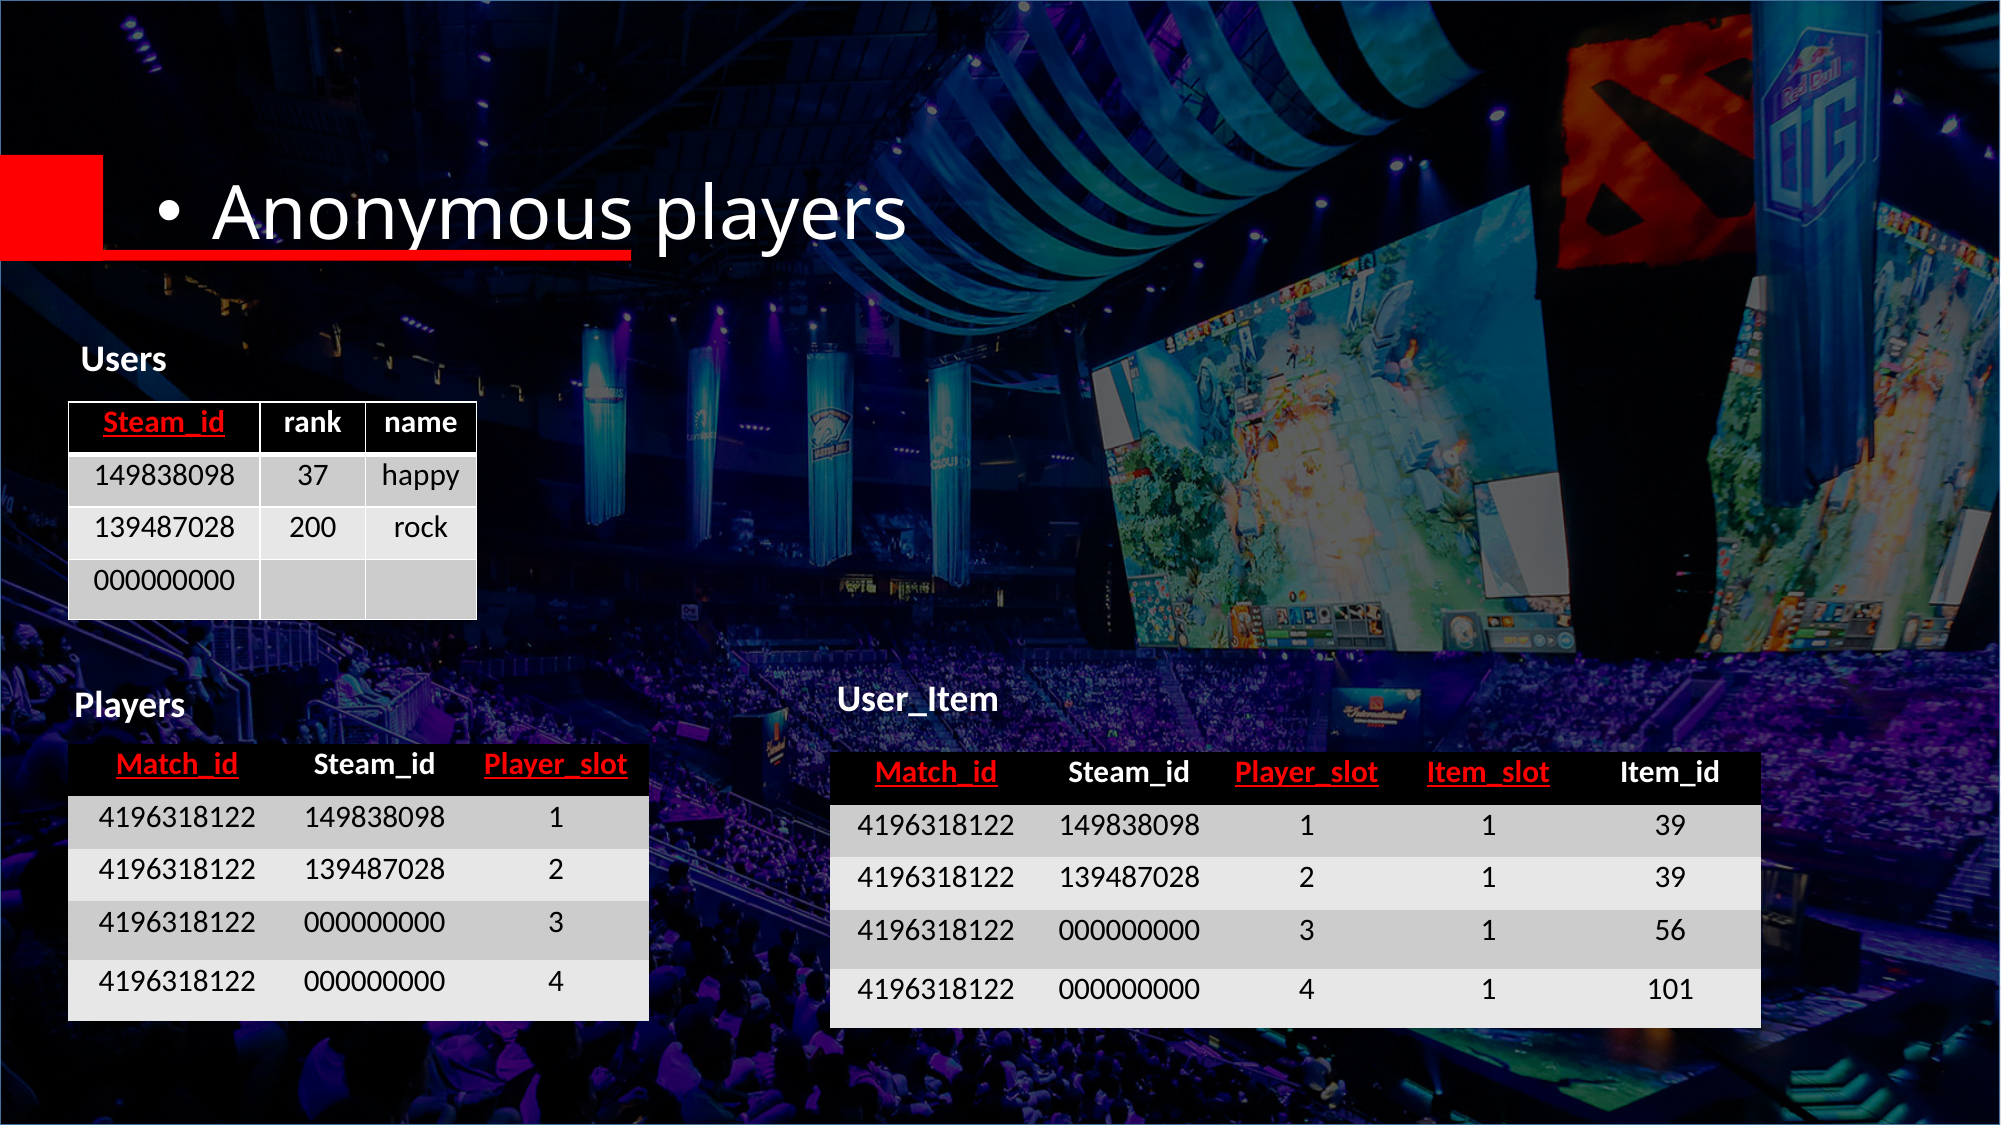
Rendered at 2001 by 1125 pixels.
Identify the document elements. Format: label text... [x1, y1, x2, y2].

table_cell 000000000 [69, 560, 259, 619]
text_box Players [59, 673, 233, 733]
table_cell 4196318122 [830, 910, 1043, 969]
table_header name [366, 403, 476, 452]
table_cell 4196318122 [68, 849, 286, 901]
table_cell 4196318122 [830, 969, 1043, 1028]
table_cell happy [366, 457, 476, 506]
table_header Steam_id [286, 744, 463, 796]
table_cell 139487028 [69, 508, 259, 559]
table_cell 1 [1398, 857, 1579, 910]
table_cell 000000000 [286, 960, 463, 1019]
table_cell 4 [463, 960, 649, 1019]
table_cell 139487028 [286, 849, 463, 901]
text_box Anonymous players [141, 112, 1074, 263]
table_cell 149838098 [1043, 805, 1216, 857]
table_header rank [261, 403, 365, 452]
table_cell 2 [1216, 857, 1398, 910]
text_box Users [65, 326, 193, 387]
table_header Steam_id [69, 403, 259, 452]
table_cell 1 [1216, 805, 1398, 857]
table_cell 4196318122 [68, 796, 286, 849]
table_cell 101 [1579, 969, 1761, 1028]
table_cell 000000000 [1043, 910, 1216, 969]
table_cell 4196318122 [830, 805, 1043, 857]
table_cell 4 [1216, 969, 1398, 1028]
table_cell 139487028 [1043, 857, 1216, 910]
text_box [0, 0, 2000, 1125]
table_cell rock [366, 508, 476, 559]
table_cell 200 [261, 508, 365, 559]
table_cell 4196318122 [830, 857, 1043, 910]
table_cell 4196318122 [68, 960, 286, 1019]
table_cell 2 [463, 849, 649, 901]
table_cell 39 [1579, 857, 1761, 910]
table_header Steam_id [1043, 752, 1216, 805]
table_header Match_id [830, 752, 1043, 805]
table_cell 000000000 [286, 901, 463, 960]
table_cell [261, 560, 365, 619]
table_cell [366, 560, 476, 619]
table_cell 1 [1398, 805, 1579, 857]
text_box [102, 249, 632, 262]
table_cell 149838098 [286, 796, 463, 849]
table_header Player_slot [1216, 752, 1398, 805]
table_cell 1 [463, 796, 649, 849]
table_cell 37 [261, 457, 365, 506]
table_cell 39 [1579, 805, 1761, 857]
text_box User_Item [822, 666, 1074, 727]
table_cell 56 [1579, 910, 1761, 969]
table_cell 1 [1398, 969, 1579, 1028]
table_header Item_id [1579, 752, 1761, 805]
table_cell 000000000 [1043, 969, 1216, 1028]
table_cell 3 [1216, 910, 1398, 969]
text_box [0, 154, 104, 262]
table_cell 3 [463, 901, 649, 960]
table_cell 149838098 [69, 457, 259, 506]
table_header Match_id [68, 744, 286, 796]
table_header Player_slot [463, 744, 649, 796]
table_header Item_slot [1398, 752, 1579, 805]
table_cell 1 [1398, 910, 1579, 969]
table_cell 4196318122 [68, 901, 286, 960]
